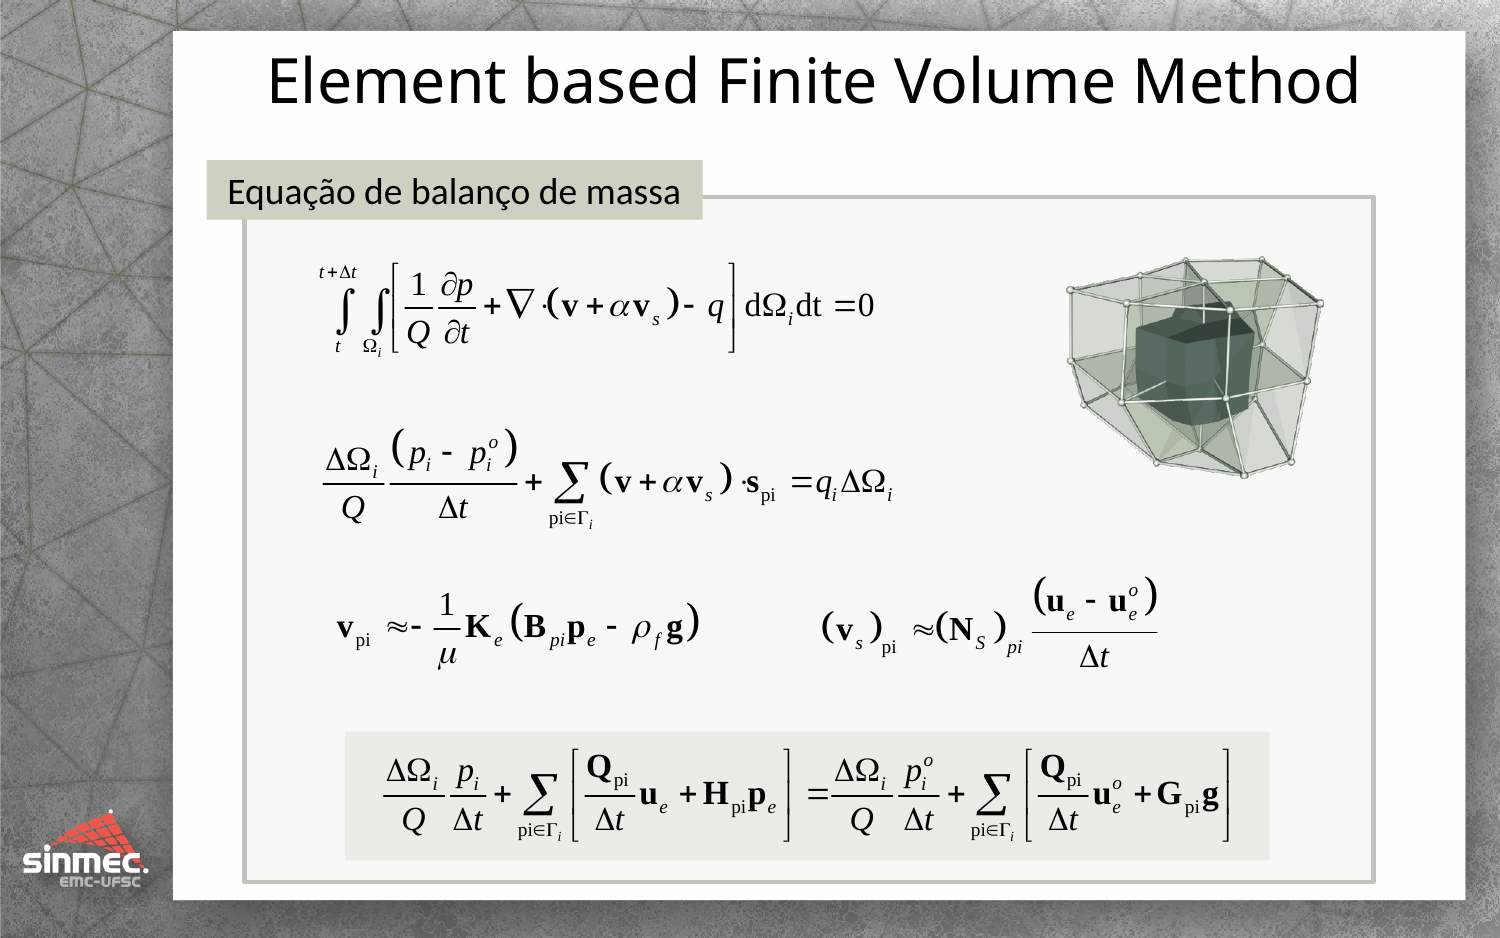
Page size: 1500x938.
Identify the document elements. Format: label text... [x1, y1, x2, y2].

text_box Equação de balanço de massa [206, 160, 703, 220]
title Element based Finite Volume Method [171, 55, 1459, 103]
text_box [345, 731, 1270, 861]
text_box [242, 195, 1375, 884]
picture [0, 0, 1500, 938]
